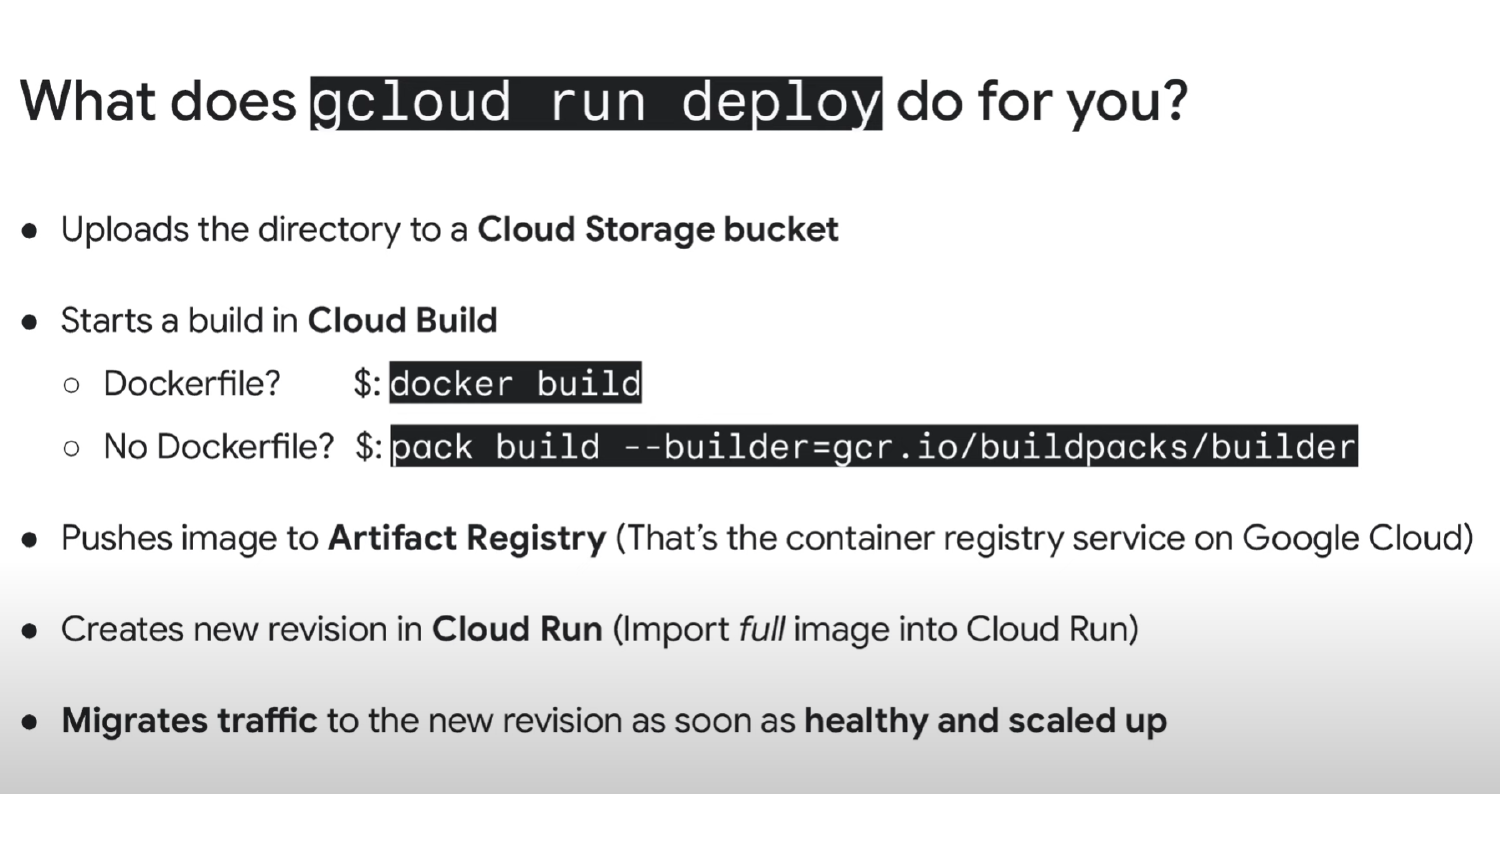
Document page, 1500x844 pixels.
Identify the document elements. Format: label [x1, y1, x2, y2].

picture [0, 49, 1500, 795]
